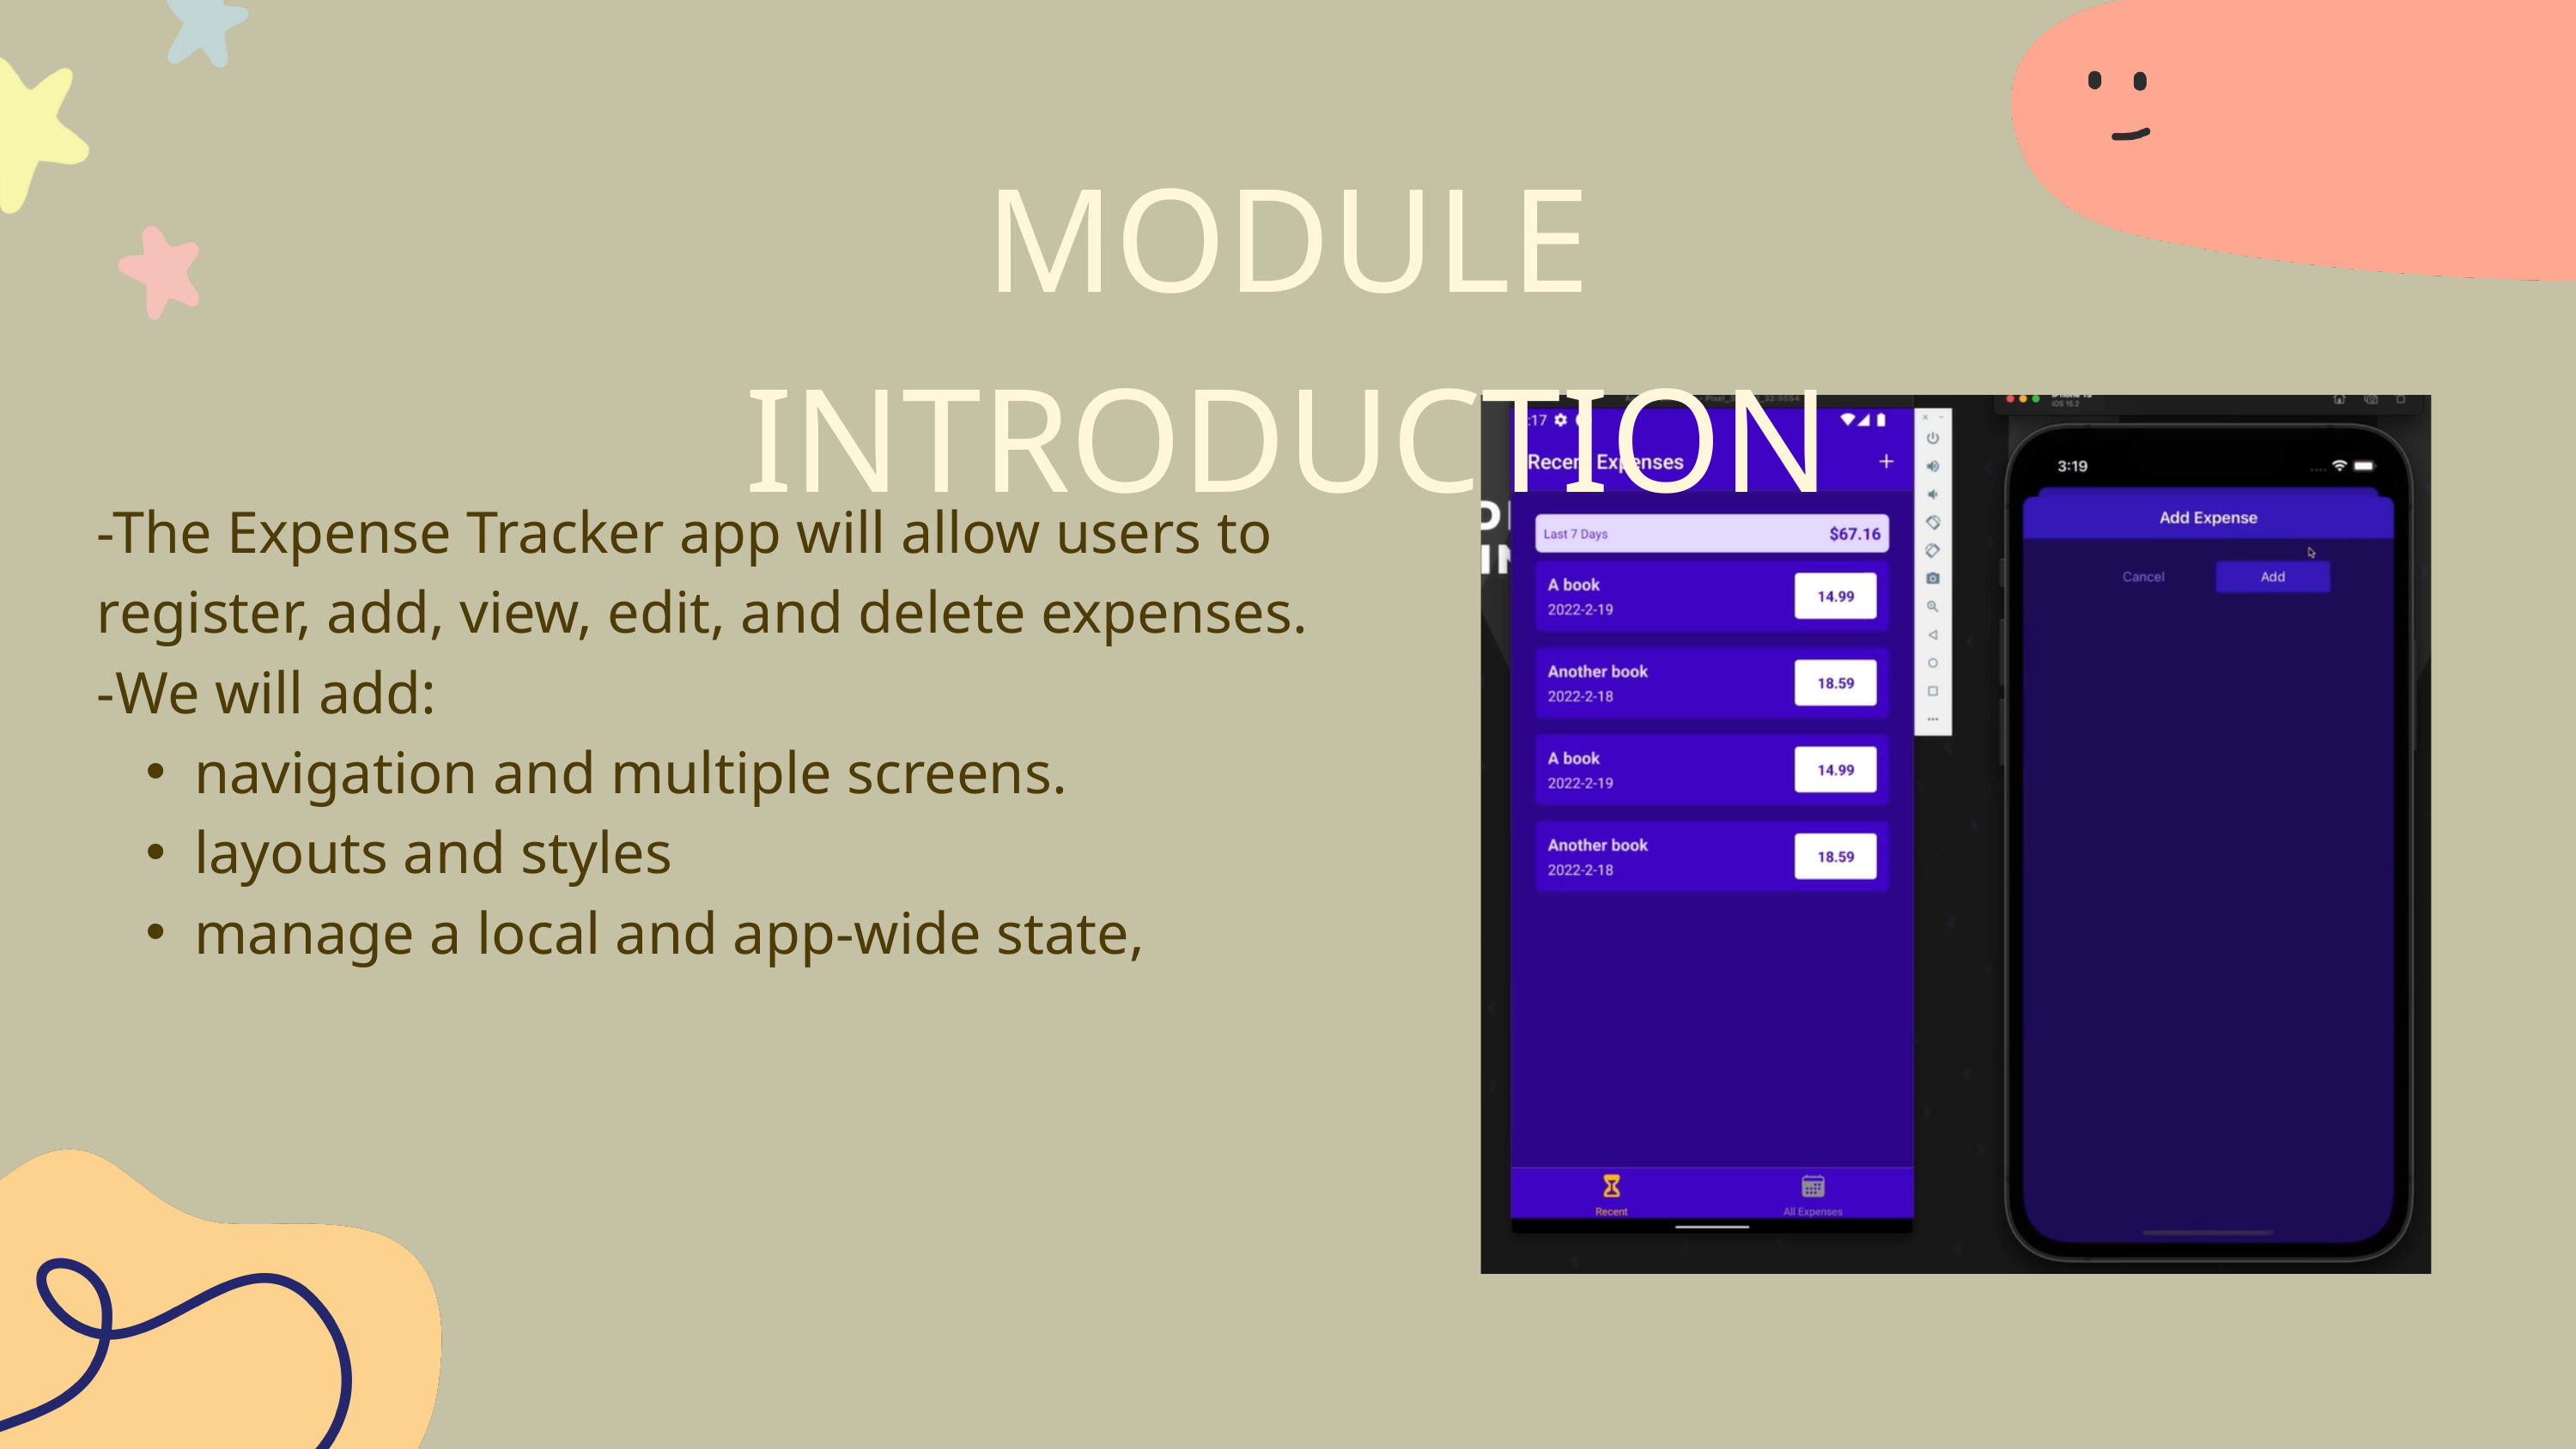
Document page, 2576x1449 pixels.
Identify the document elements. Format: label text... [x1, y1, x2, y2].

text_box MODULE INTRODUCTION [468, 120, 2108, 522]
text_box [2003, 0, 2576, 305]
text_box [0, 0, 249, 321]
text_box [0, 1106, 471, 1449]
text_box [1480, 395, 2432, 1275]
text_box -The Expense Tracker app will allow users to register, add, view, edit, and delete expenses. -We will add: navigation and multiple screens. layouts and styles manage a local and app-wide state, [96, 484, 1420, 966]
